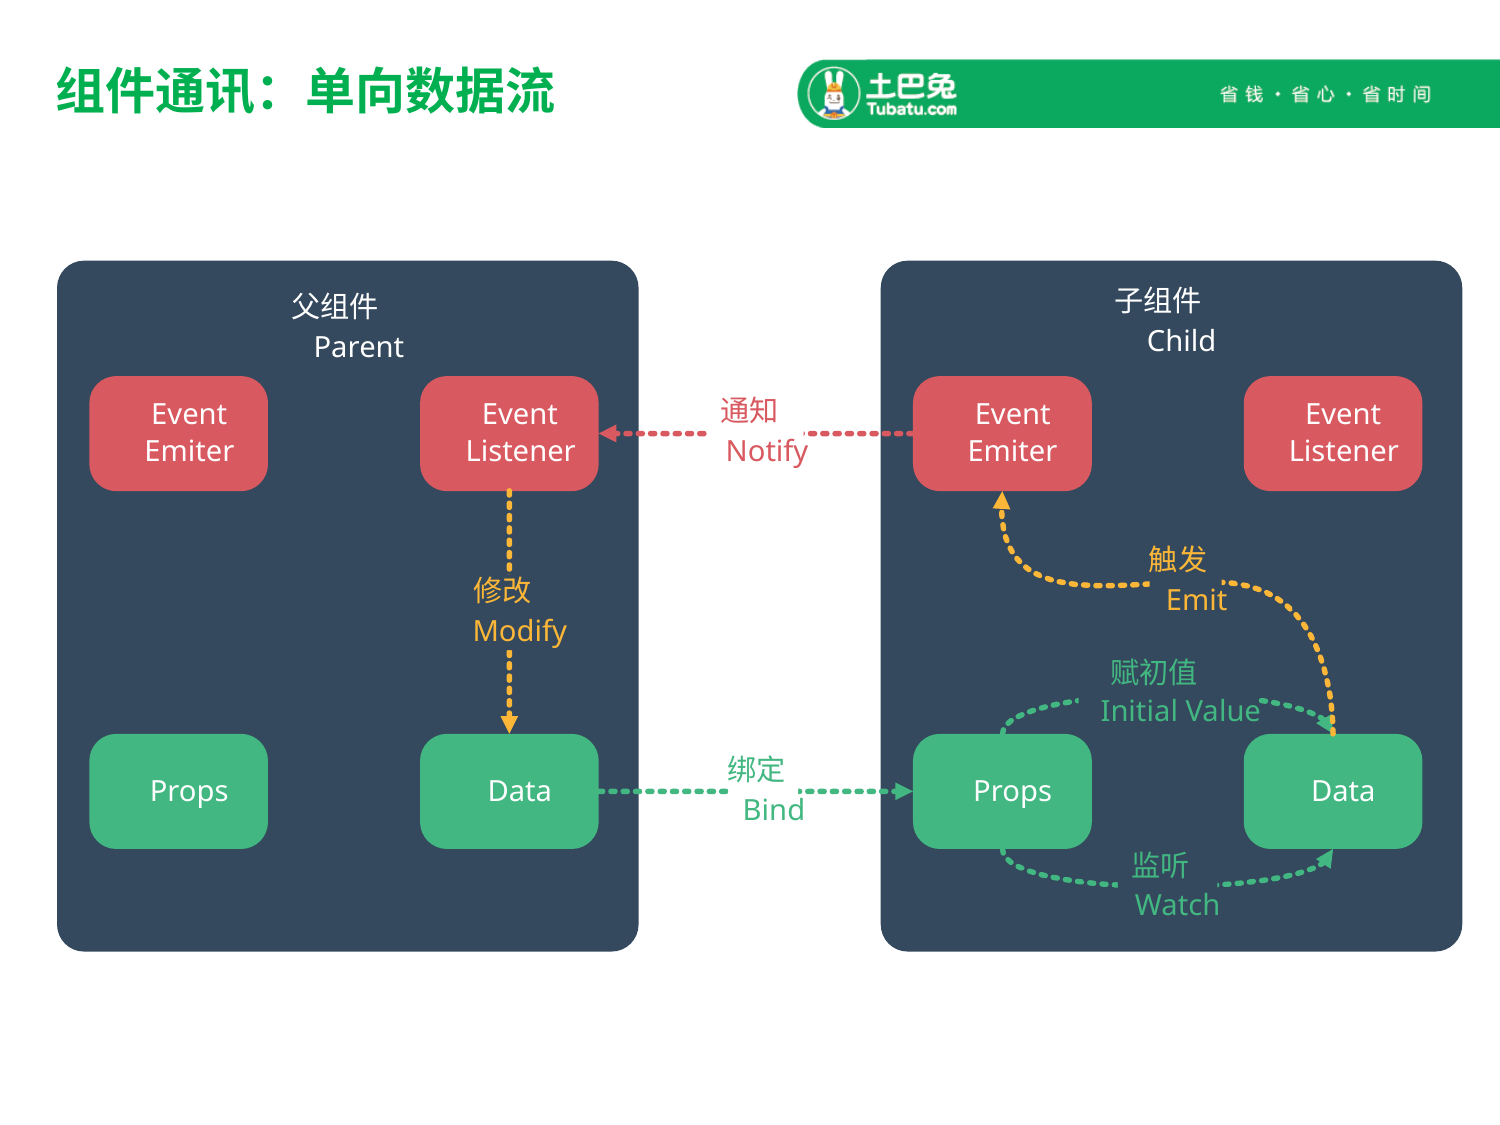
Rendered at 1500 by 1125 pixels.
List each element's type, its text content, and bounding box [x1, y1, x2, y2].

text_box [1034, 571, 1042, 578]
text_box Props [973, 772, 1053, 808]
text_box [1008, 546, 1015, 554]
text_box [1327, 690, 1333, 699]
text_box [645, 789, 655, 794]
text_box Emit [1165, 581, 1228, 617]
text_box [1325, 678, 1331, 687]
text_box [805, 789, 814, 794]
text_box [507, 525, 512, 535]
text_box [1241, 583, 1250, 588]
text_box [1253, 586, 1262, 592]
text_box [820, 431, 829, 436]
text_box [867, 789, 876, 794]
text_box [1006, 718, 1014, 726]
picture [797, 59, 1500, 128]
text_box [685, 431, 694, 436]
text_box [596, 789, 605, 794]
text_box [648, 431, 657, 436]
text_box 子组件 [1114, 282, 1202, 318]
text_box [1045, 576, 1054, 582]
text_box [1003, 534, 1009, 543]
text_box Listener [465, 432, 577, 468]
text_box [1293, 612, 1301, 620]
text_box [1259, 877, 1268, 883]
text_box [1283, 703, 1292, 709]
text_box 监听 [1131, 846, 1191, 882]
text_box [1330, 727, 1336, 736]
text_box [1093, 583, 1103, 588]
title 组件通讯：单向数据流 [40, 50, 737, 136]
text_box [608, 789, 618, 794]
text_box Bind [742, 791, 806, 827]
text_box [420, 733, 599, 849]
text_box [507, 673, 512, 683]
text_box [1235, 880, 1244, 886]
text_box [1014, 556, 1022, 564]
text_box [623, 431, 633, 436]
text_box 父组件 [291, 288, 379, 324]
text_box Listener [1288, 432, 1400, 468]
text_box [507, 488, 512, 498]
text_box 触发 [1148, 541, 1208, 577]
text_box [507, 550, 512, 559]
text_box [1329, 703, 1334, 712]
text_box Data [487, 772, 553, 808]
text_box [1318, 655, 1324, 663]
text_box [1016, 712, 1024, 719]
text_box [1027, 708, 1036, 714]
text_box [1307, 866, 1316, 872]
text_box [658, 789, 667, 794]
text_box [1222, 882, 1232, 887]
text_box Event [151, 395, 228, 431]
text_box [1149, 544, 1222, 620]
text_box [857, 431, 866, 436]
text_box [1063, 877, 1072, 883]
text_box [1330, 715, 1335, 724]
text_box [1271, 875, 1280, 881]
text_box [660, 431, 670, 436]
text_box [57, 260, 639, 952]
text_box [1315, 848, 1334, 869]
text_box [1243, 376, 1423, 492]
text_box [879, 789, 888, 794]
text_box [1000, 522, 1006, 531]
text_box [1106, 583, 1115, 588]
text_box [1039, 872, 1048, 878]
text_box [670, 789, 679, 794]
text_box [1118, 583, 1127, 588]
text_box Parent [313, 328, 405, 364]
text_box [1316, 714, 1333, 732]
text_box [895, 782, 913, 801]
text_box Modify [472, 612, 568, 648]
text_box [830, 789, 839, 794]
text_box Initial Value [1100, 692, 1262, 728]
text_box [694, 789, 704, 794]
text_box [598, 424, 617, 443]
text_box [633, 789, 642, 794]
text_box [1130, 582, 1139, 587]
text_box [1275, 596, 1283, 604]
text_box Emiter [967, 432, 1058, 468]
text_box [621, 789, 630, 794]
text_box [842, 789, 851, 794]
text_box [708, 395, 804, 472]
text_box [1264, 590, 1273, 597]
text_box [1117, 848, 1218, 925]
text_box [882, 431, 891, 436]
text_box Props [149, 772, 229, 808]
text_box [1069, 581, 1078, 587]
text_box [1308, 632, 1315, 641]
text_box Event [974, 395, 1051, 431]
text_box 通知 [720, 392, 779, 428]
text_box [728, 753, 799, 830]
text_box [420, 376, 599, 492]
text_box [880, 260, 1463, 952]
text_box [1081, 582, 1090, 588]
text_box [1078, 657, 1258, 731]
text_box Event [481, 395, 558, 431]
text_box [507, 686, 512, 695]
text_box [870, 431, 879, 436]
text_box [1295, 870, 1304, 876]
text_box [818, 789, 827, 794]
text_box [809, 431, 817, 436]
text_box [507, 661, 512, 670]
text_box Data [1310, 772, 1376, 808]
text_box [1000, 727, 1006, 736]
text_box [1051, 702, 1060, 708]
text_box [1307, 710, 1315, 716]
text_box [1063, 699, 1072, 705]
text_box [707, 789, 716, 794]
text_box [912, 376, 1092, 492]
text_box [89, 376, 268, 492]
text_box [1075, 879, 1084, 884]
text_box [1027, 869, 1036, 875]
text_box [912, 733, 1092, 849]
text_box Event [1305, 395, 1382, 431]
text_box [1295, 706, 1304, 712]
text_box [855, 789, 864, 794]
text_box [1000, 847, 1006, 856]
text_box [1229, 580, 1238, 586]
text_box [1057, 579, 1066, 585]
text_box [89, 733, 268, 849]
text_box [1016, 864, 1024, 871]
text_box [636, 431, 645, 436]
text_box [1247, 879, 1256, 885]
text_box [507, 501, 512, 510]
text_box Notify [725, 432, 809, 468]
text_box [673, 431, 682, 436]
text_box [1313, 643, 1320, 652]
text_box Child [1146, 322, 1217, 358]
text_box [719, 789, 728, 794]
text_box 绑定 [727, 751, 786, 787]
text_box [507, 562, 512, 572]
text_box [507, 538, 512, 547]
text_box Emiter [144, 432, 235, 468]
text_box [1271, 700, 1280, 706]
text_box [1087, 880, 1096, 886]
text_box [1005, 857, 1014, 865]
text_box [507, 513, 512, 522]
text_box [1039, 704, 1048, 711]
text_box [1099, 881, 1109, 887]
text_box [455, 574, 563, 651]
text_box 赋初值 [1110, 653, 1198, 689]
text_box [1283, 873, 1292, 879]
text_box [54, 258, 1465, 954]
text_box [1301, 622, 1308, 630]
text_box [833, 431, 842, 436]
text_box [500, 716, 519, 734]
text_box [507, 698, 512, 707]
text_box [1023, 564, 1031, 572]
text_box [697, 431, 707, 436]
text_box [845, 431, 854, 436]
text_box [992, 491, 1011, 510]
text_box 修改 [473, 572, 533, 608]
text_box [999, 510, 1004, 519]
text_box [894, 431, 903, 436]
text_box [906, 431, 916, 436]
text_box [1243, 733, 1423, 849]
text_box [1051, 875, 1060, 881]
text_box [1285, 603, 1292, 611]
text_box Watch [1135, 886, 1221, 922]
text_box [1322, 666, 1328, 675]
text_box [682, 789, 691, 794]
